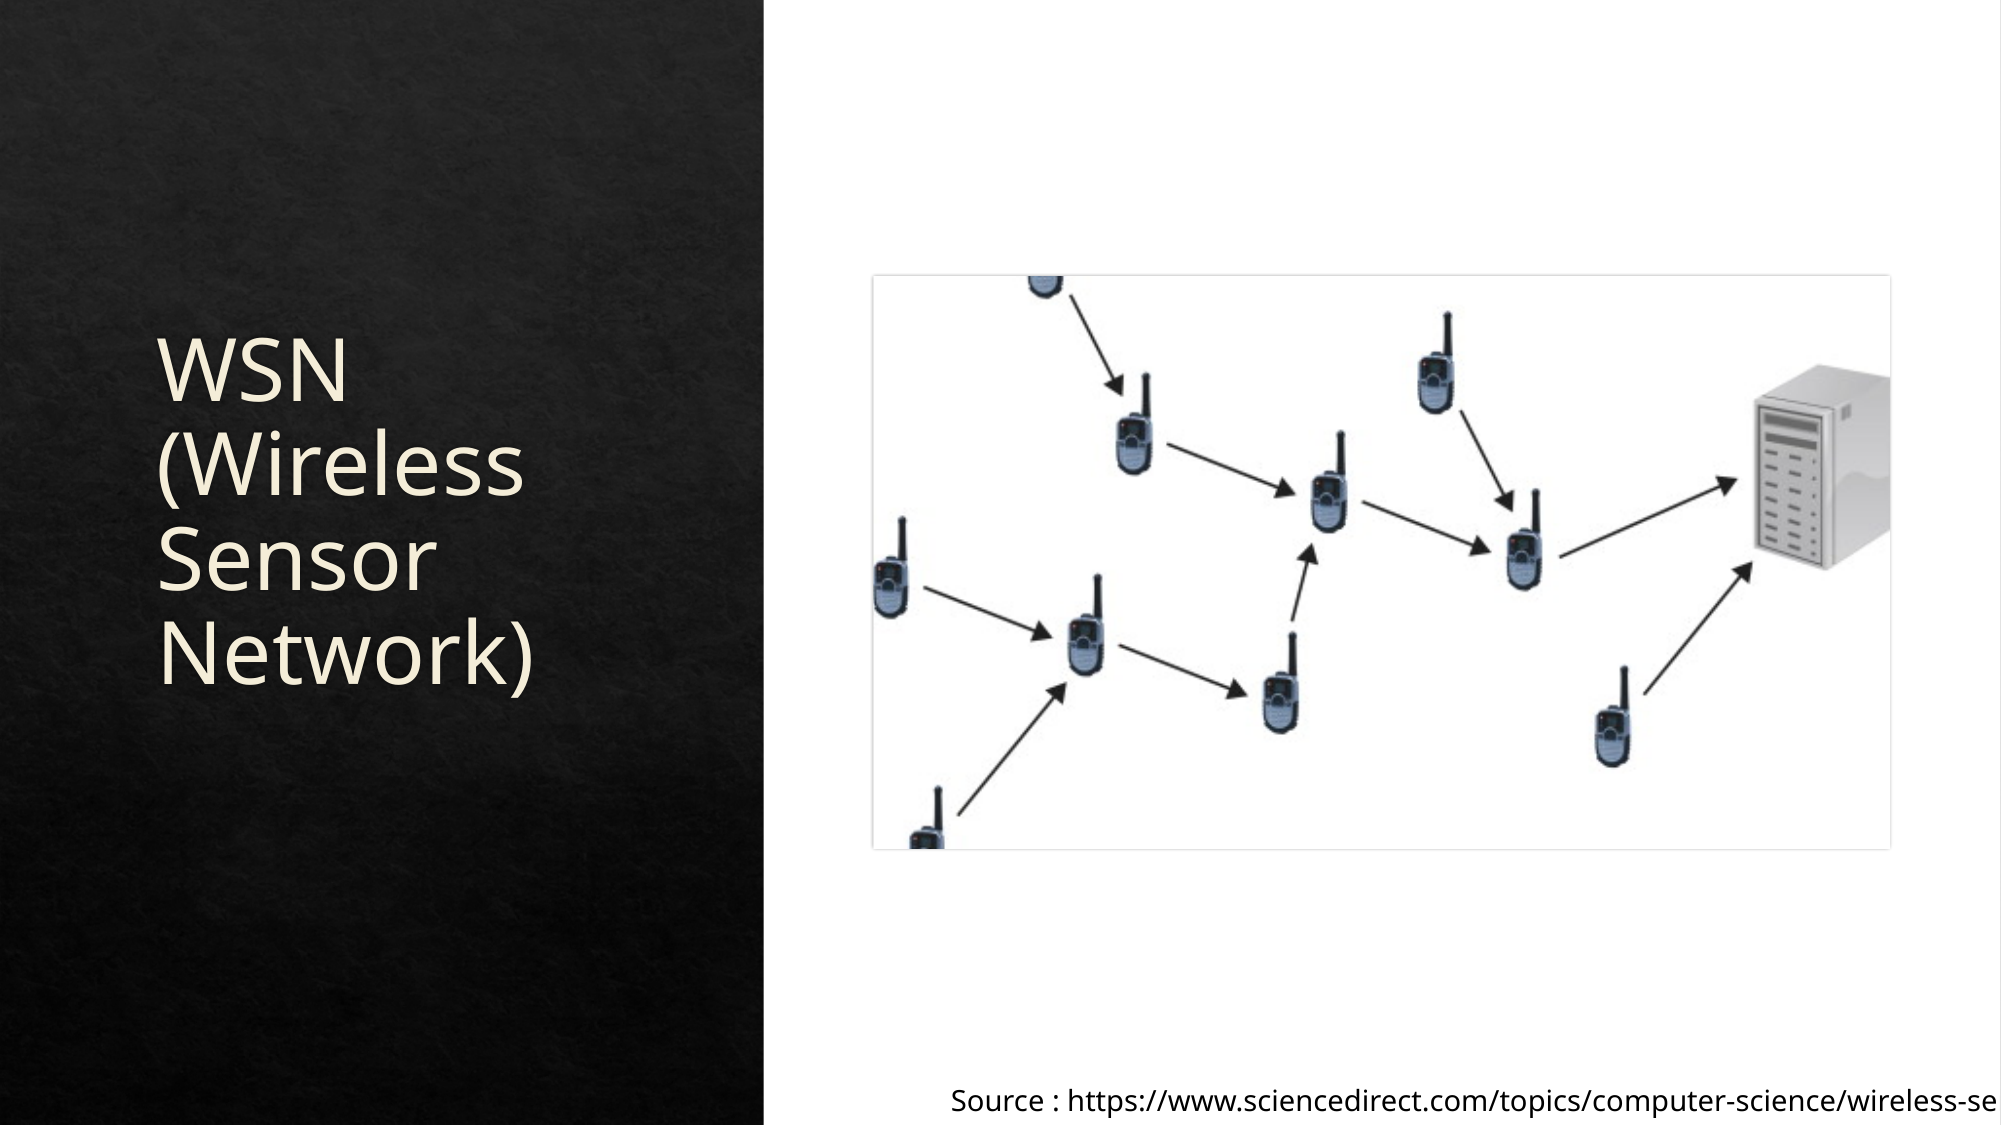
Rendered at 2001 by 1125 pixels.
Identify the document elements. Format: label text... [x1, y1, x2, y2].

title WSN (Wireless Sensor Network) [141, 137, 697, 712]
text_box Source : https://www.sciencedirect.com/topics/computer-science/wireless-sensor-networks [936, 1074, 2000, 1125]
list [873, 276, 1891, 849]
text_box [0, 0, 762, 1125]
text_box [762, 0, 2000, 1125]
